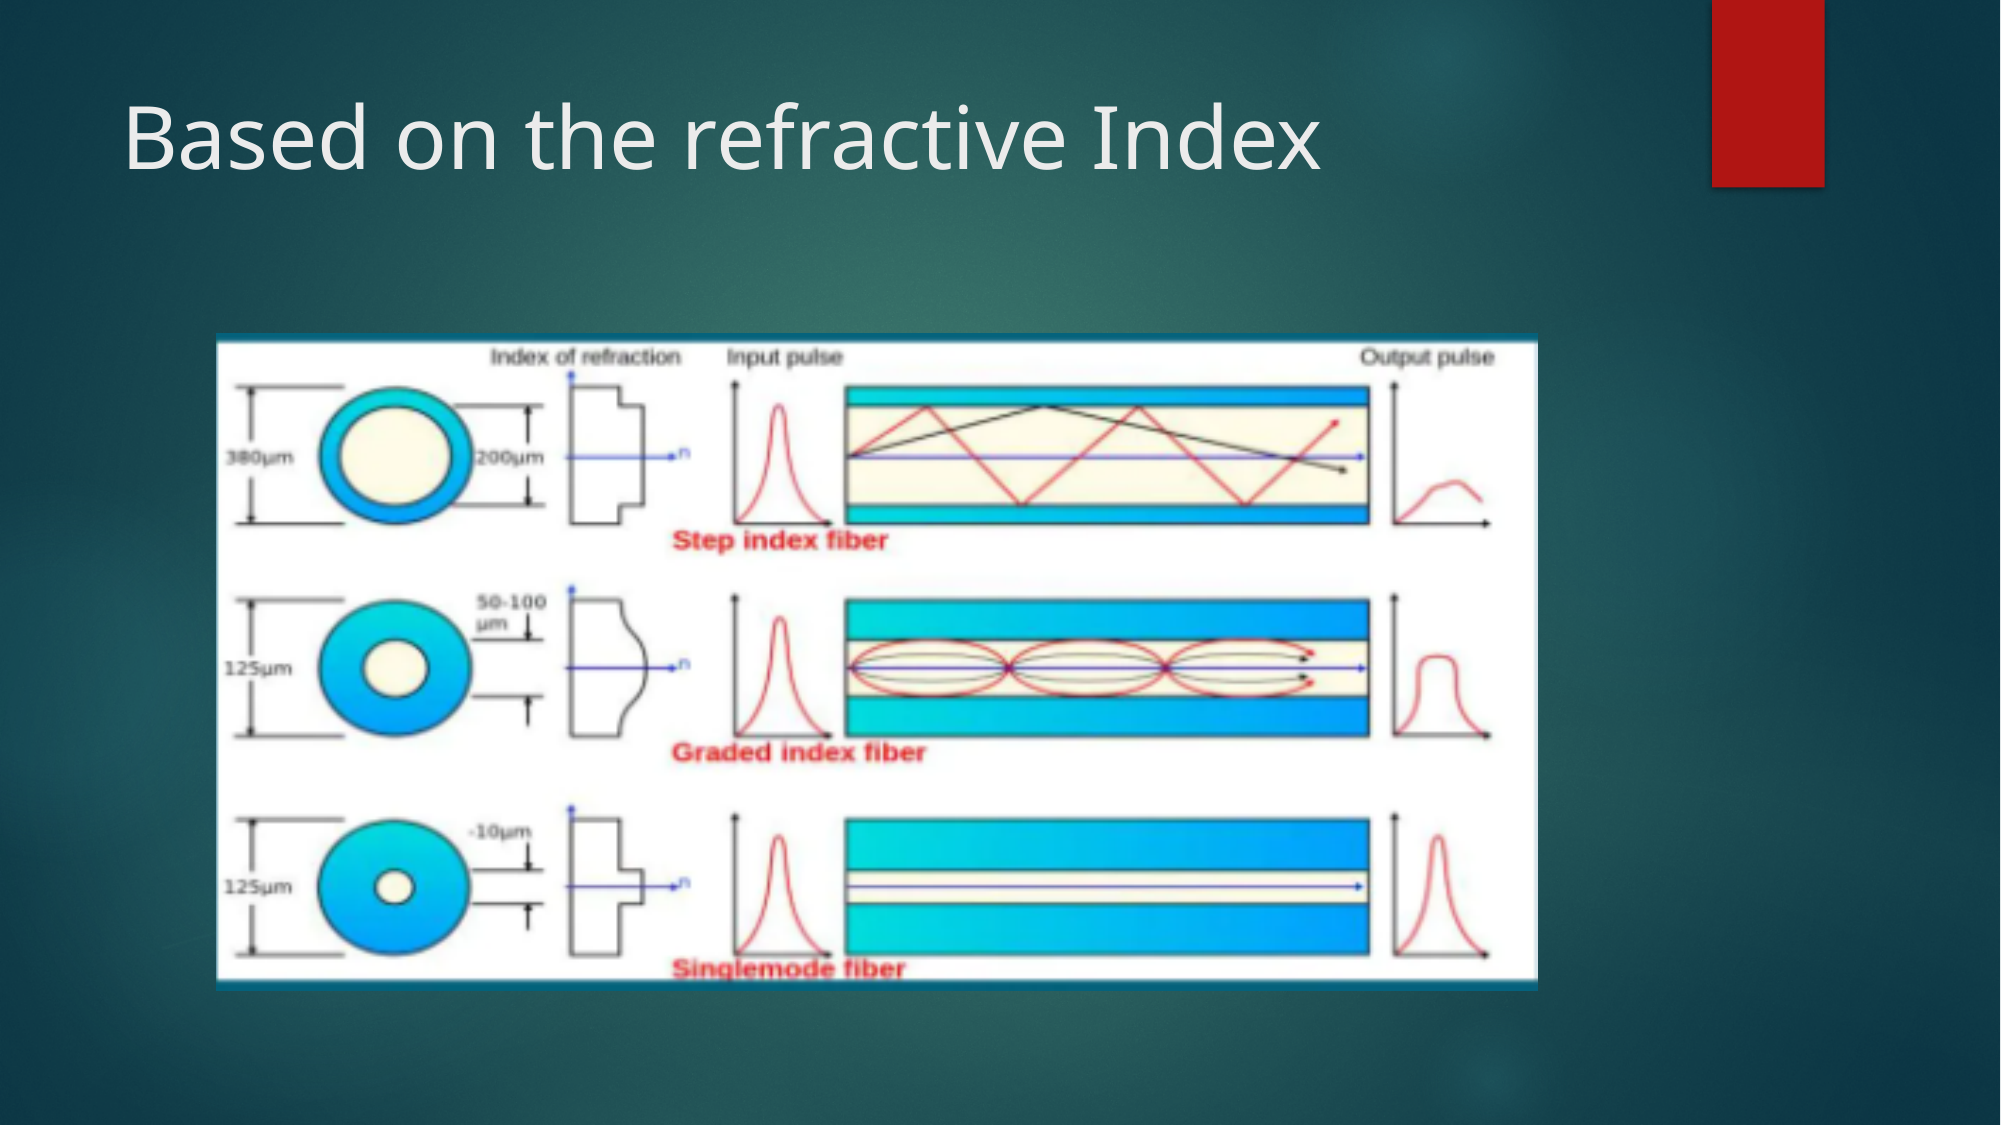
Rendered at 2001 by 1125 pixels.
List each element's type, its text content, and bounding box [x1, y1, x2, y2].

picture [0, 0, 2001, 1125]
title Based on the refractive Index [106, 74, 1649, 304]
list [215, 333, 1539, 991]
